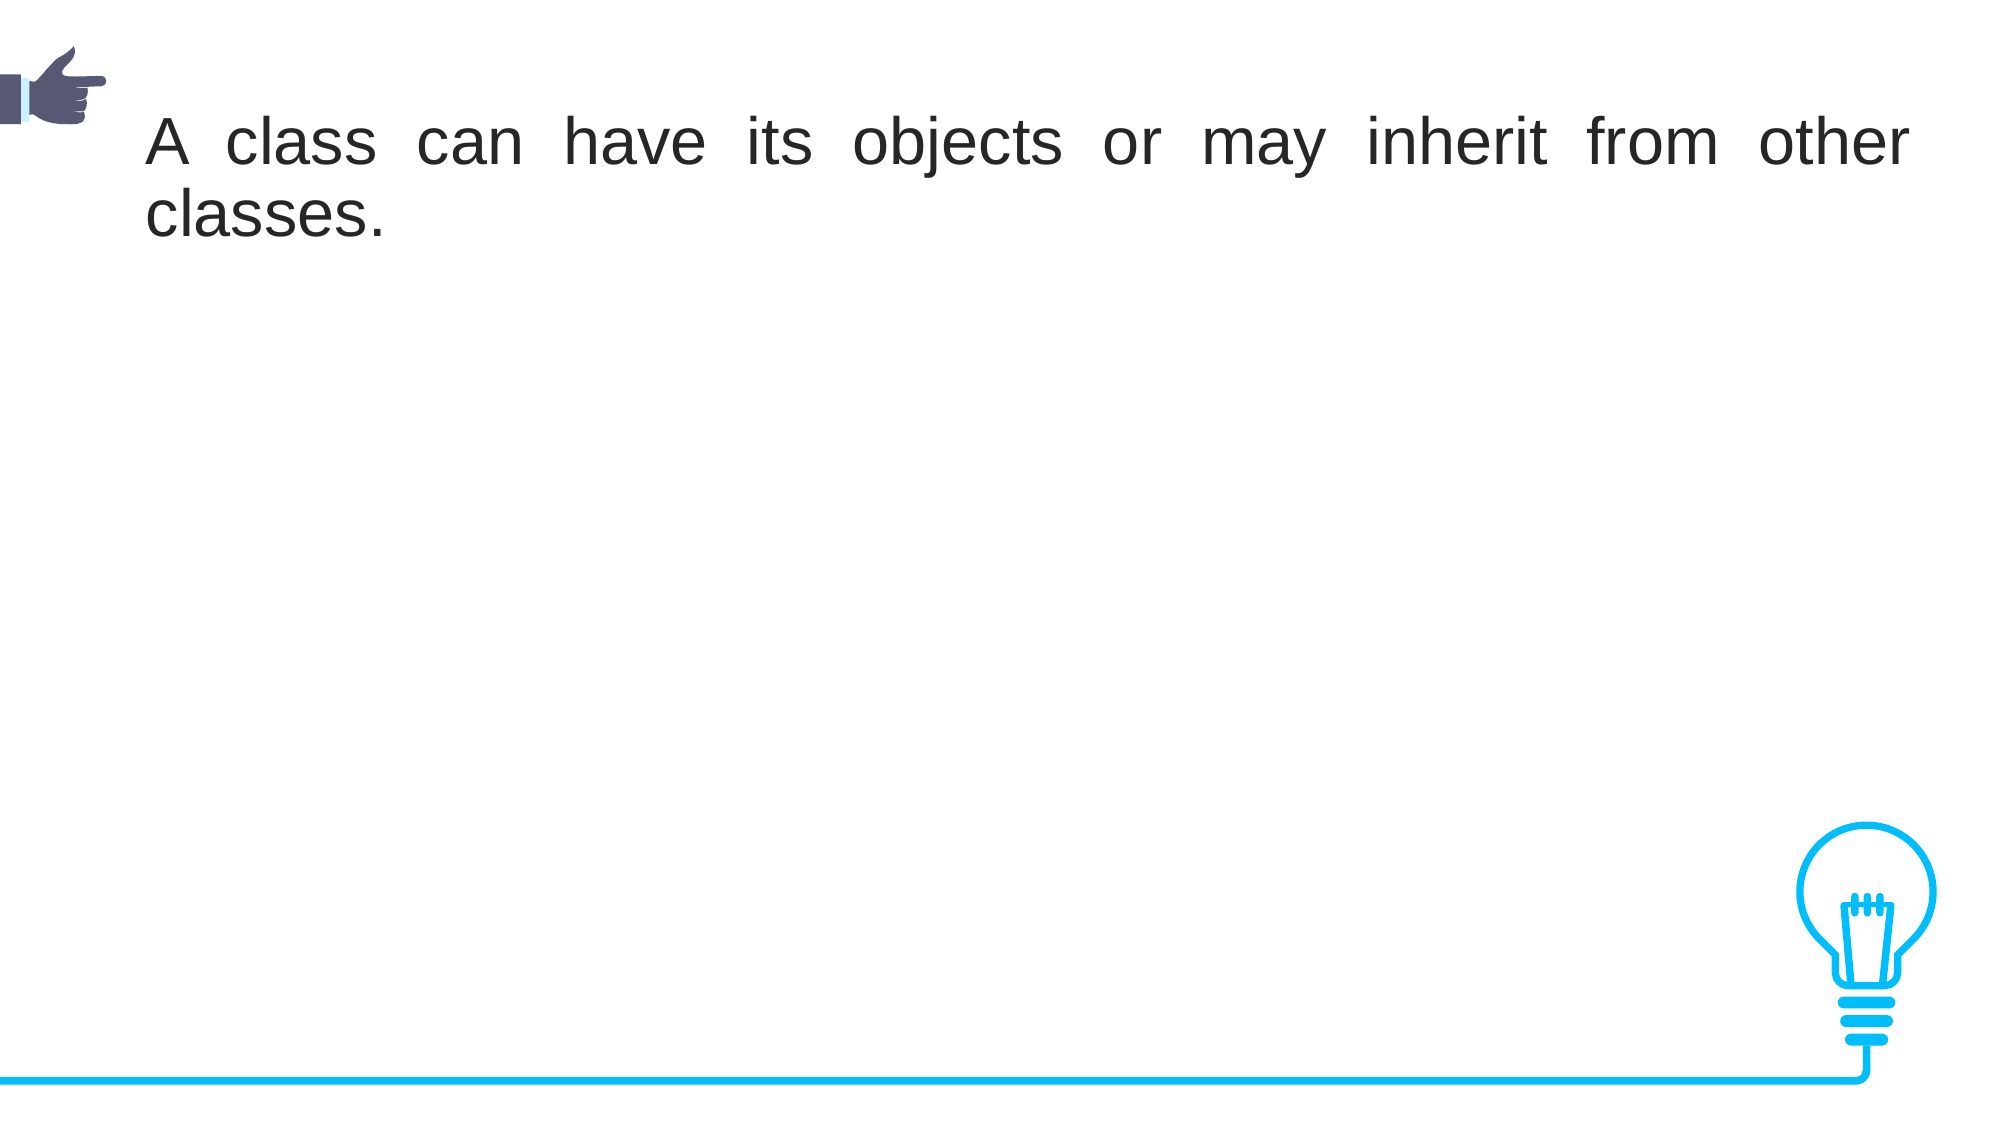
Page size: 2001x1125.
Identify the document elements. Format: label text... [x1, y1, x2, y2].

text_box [0, 46, 107, 125]
list A class can have its objects or may inherit from other classes. [130, 46, 1927, 313]
